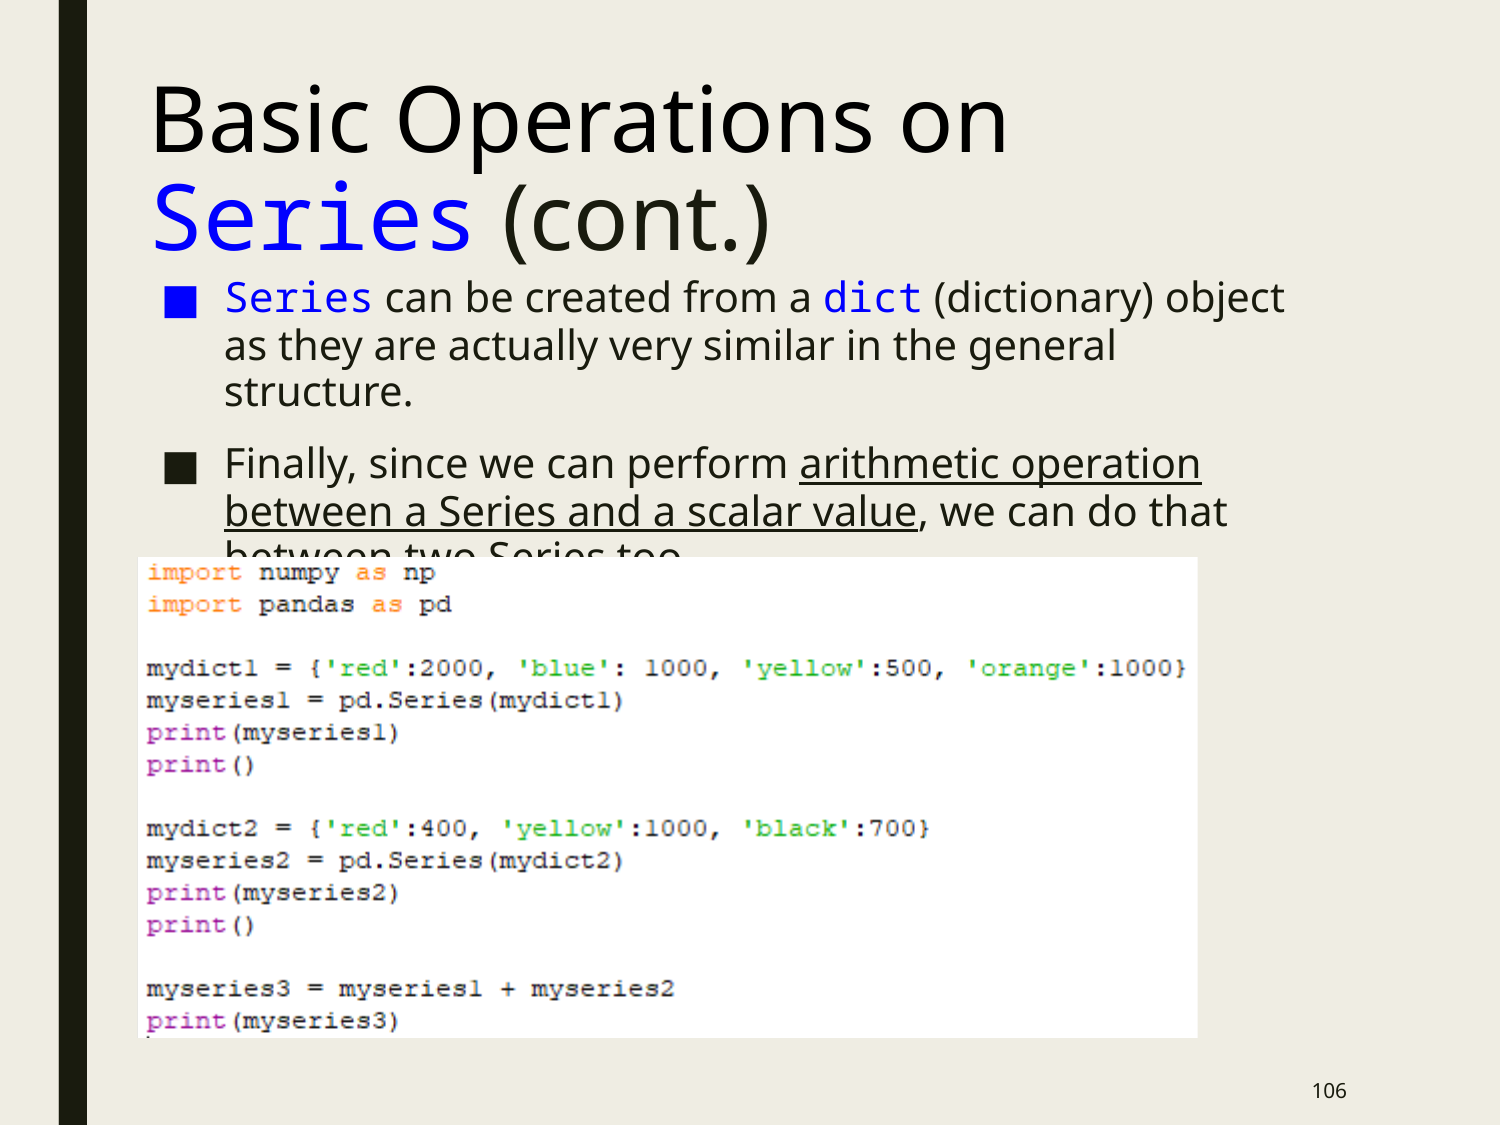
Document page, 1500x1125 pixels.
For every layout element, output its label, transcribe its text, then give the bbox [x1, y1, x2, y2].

slide_number 105 [1165, 1058, 1362, 1125]
list Series can be created from a dict (dictionary) object as they are actually very similar in the general structure. Finally, since we can perform arithmetic operation between a Series and a scalar value, we can do that between two Series too. [145, 267, 1328, 856]
picture [137, 557, 1198, 1038]
title Basic Operations on Series (cont.) [133, 66, 1315, 311]
